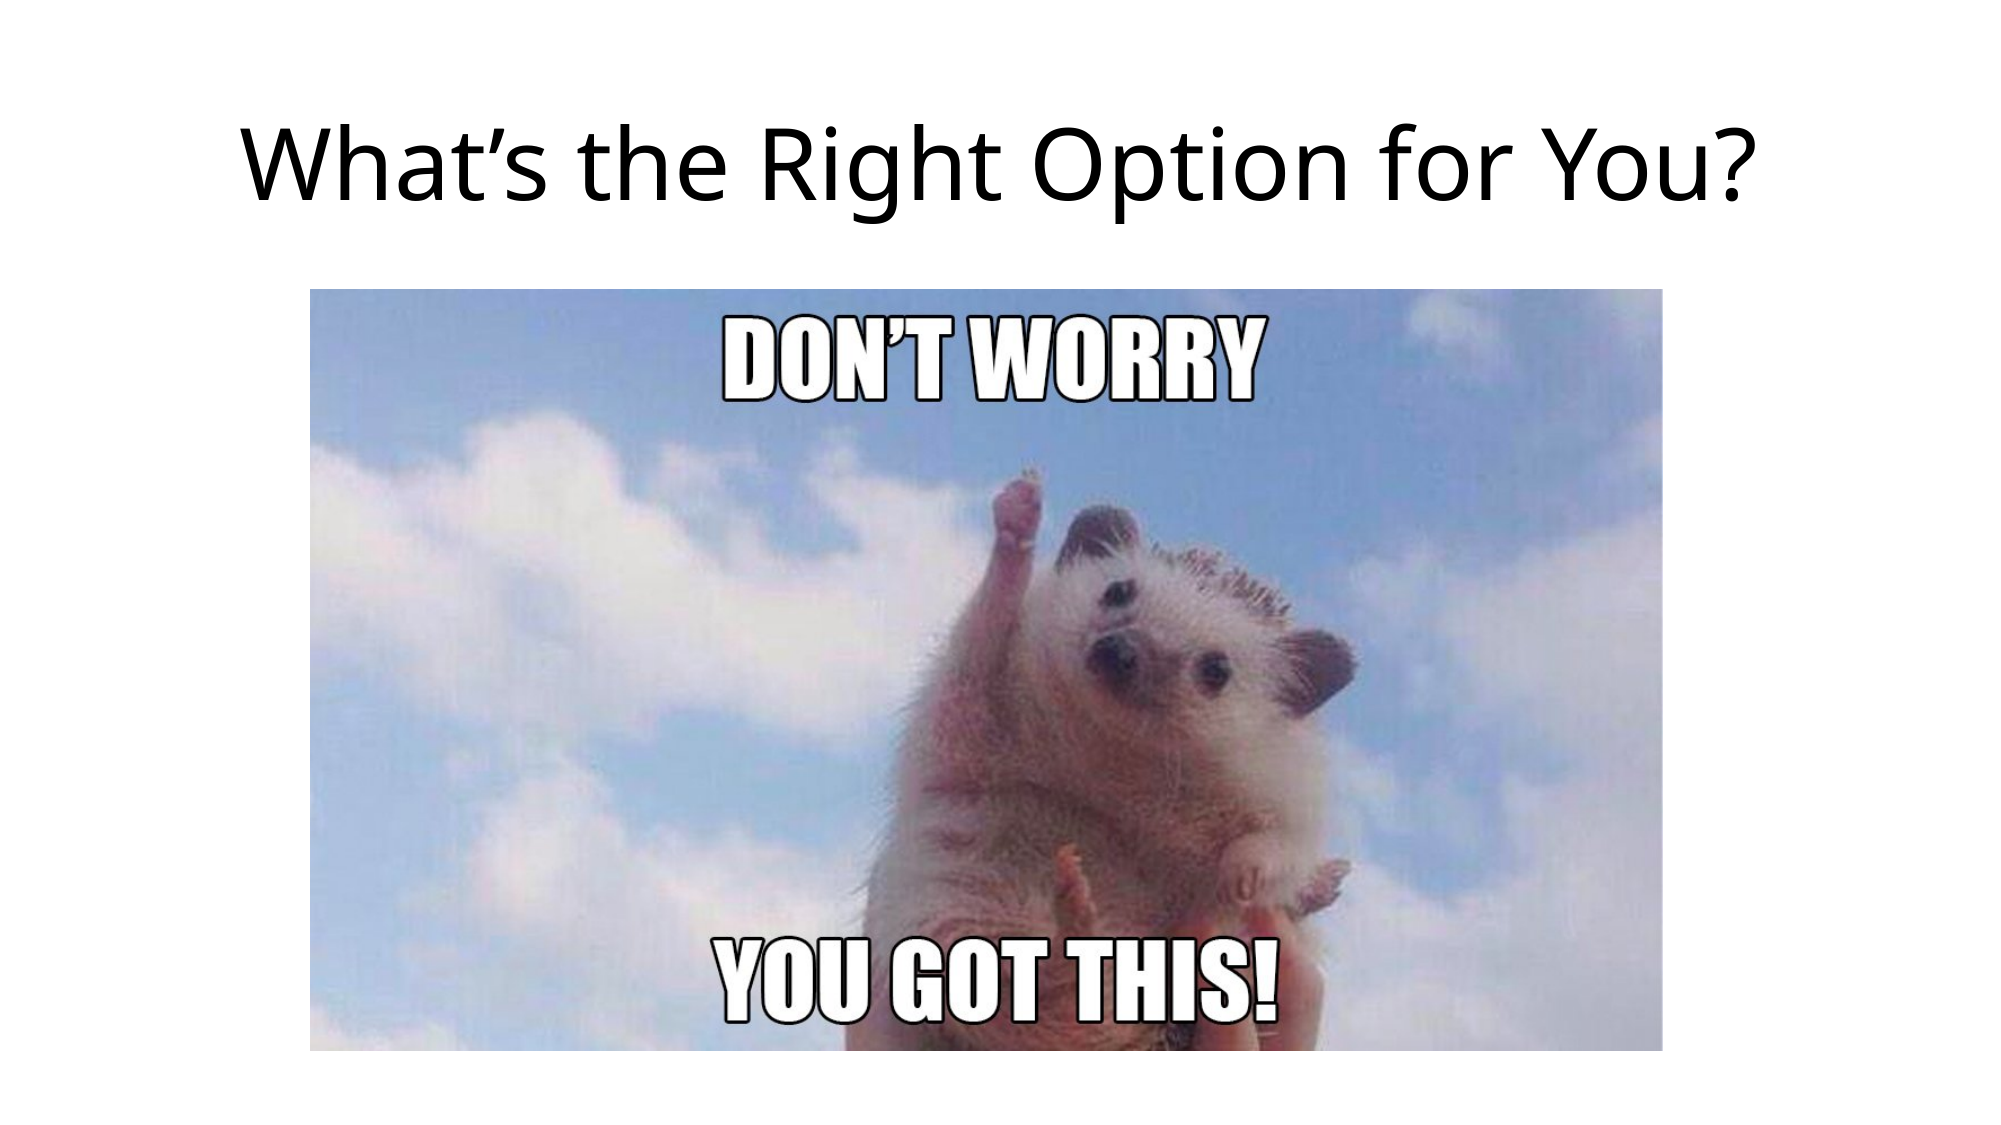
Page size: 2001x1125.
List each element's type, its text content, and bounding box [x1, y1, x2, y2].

title What’s the Right Option for You? [0, 59, 2000, 278]
picture [310, 289, 1663, 1051]
